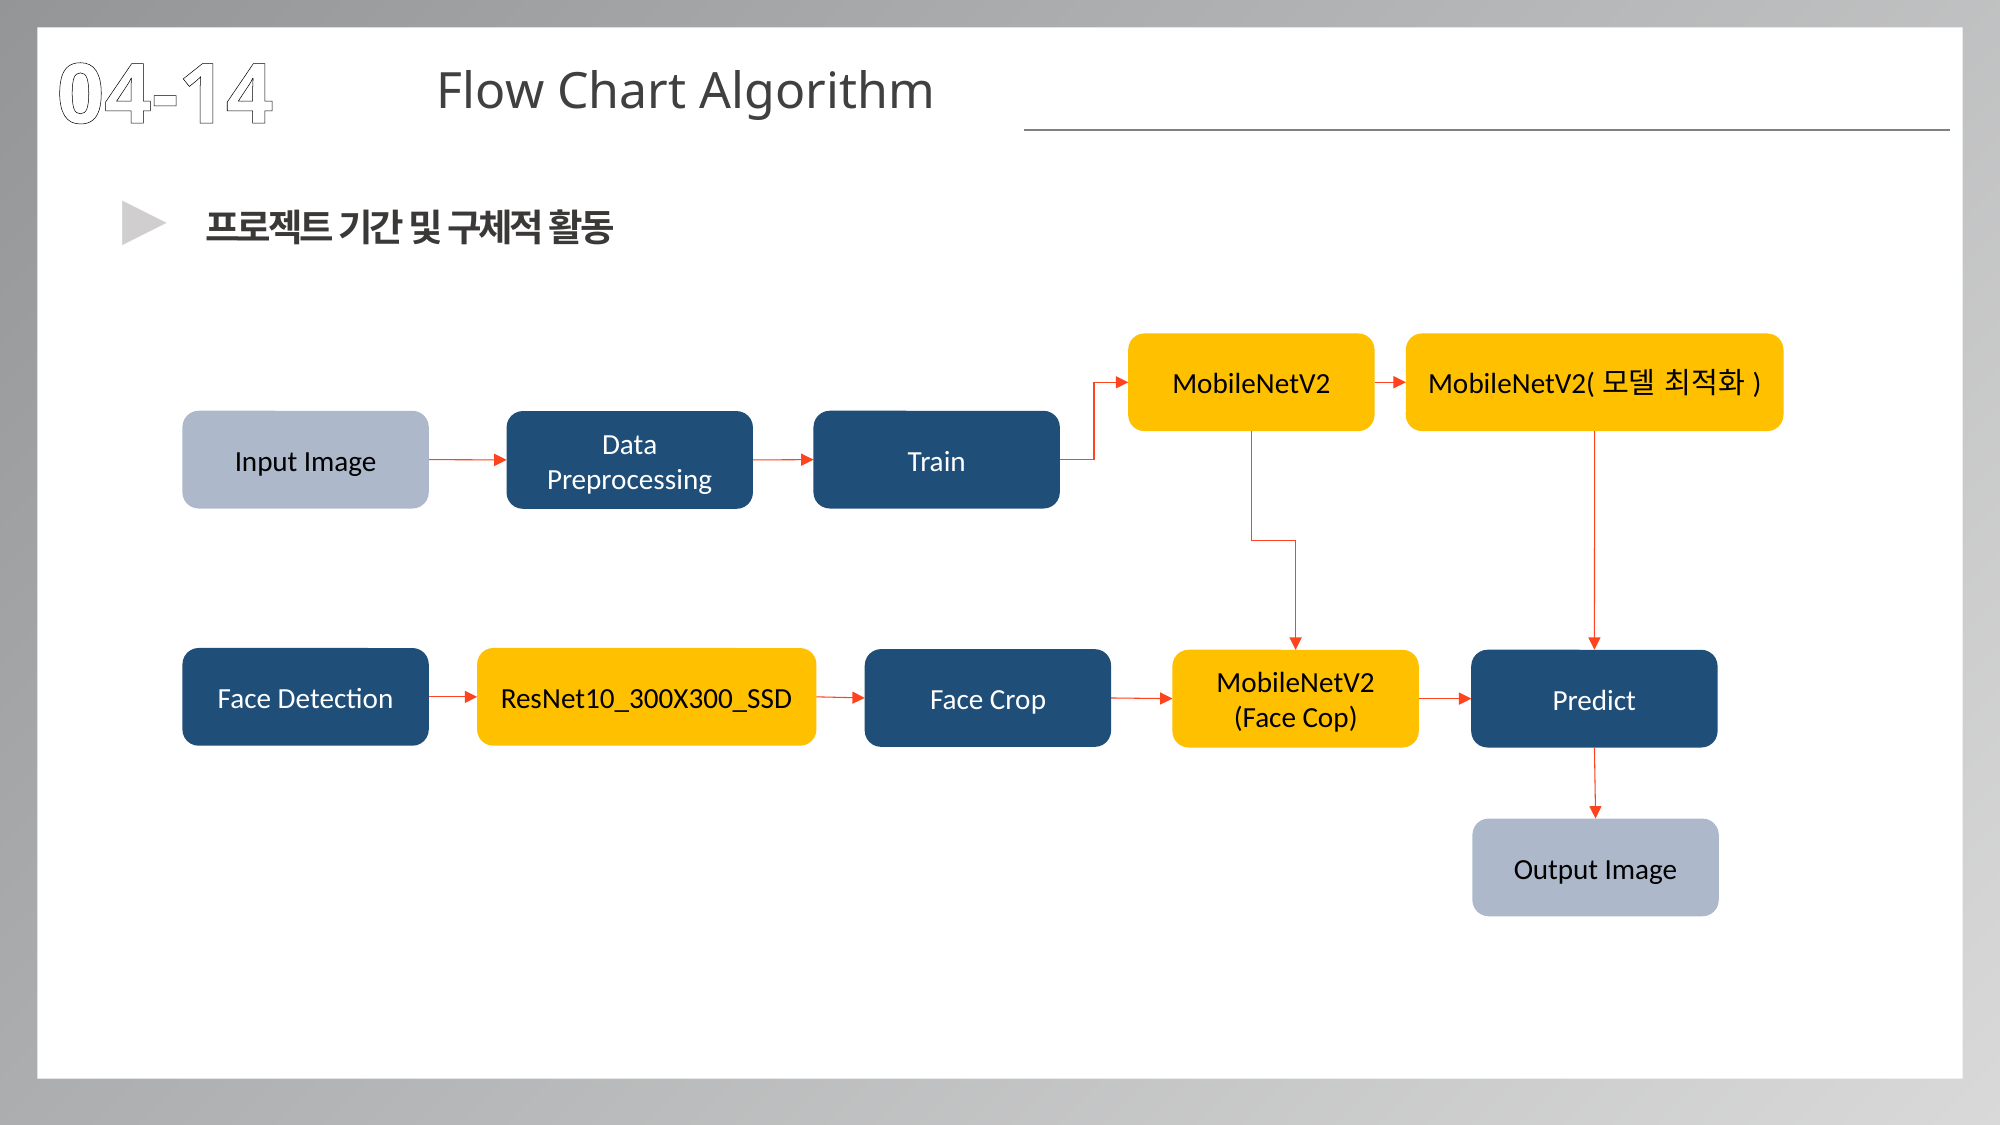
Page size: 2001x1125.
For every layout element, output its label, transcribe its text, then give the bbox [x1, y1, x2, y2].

text_box ▶ [108, 172, 191, 258]
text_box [182, 333, 1784, 917]
text_box 04-14 [41, 32, 351, 148]
text_box 프로젝트 기간 및 구체적 활동 [191, 173, 1896, 256]
text_box [36, 26, 1964, 1080]
text_box Flow Chart Algorithm [422, 51, 951, 127]
